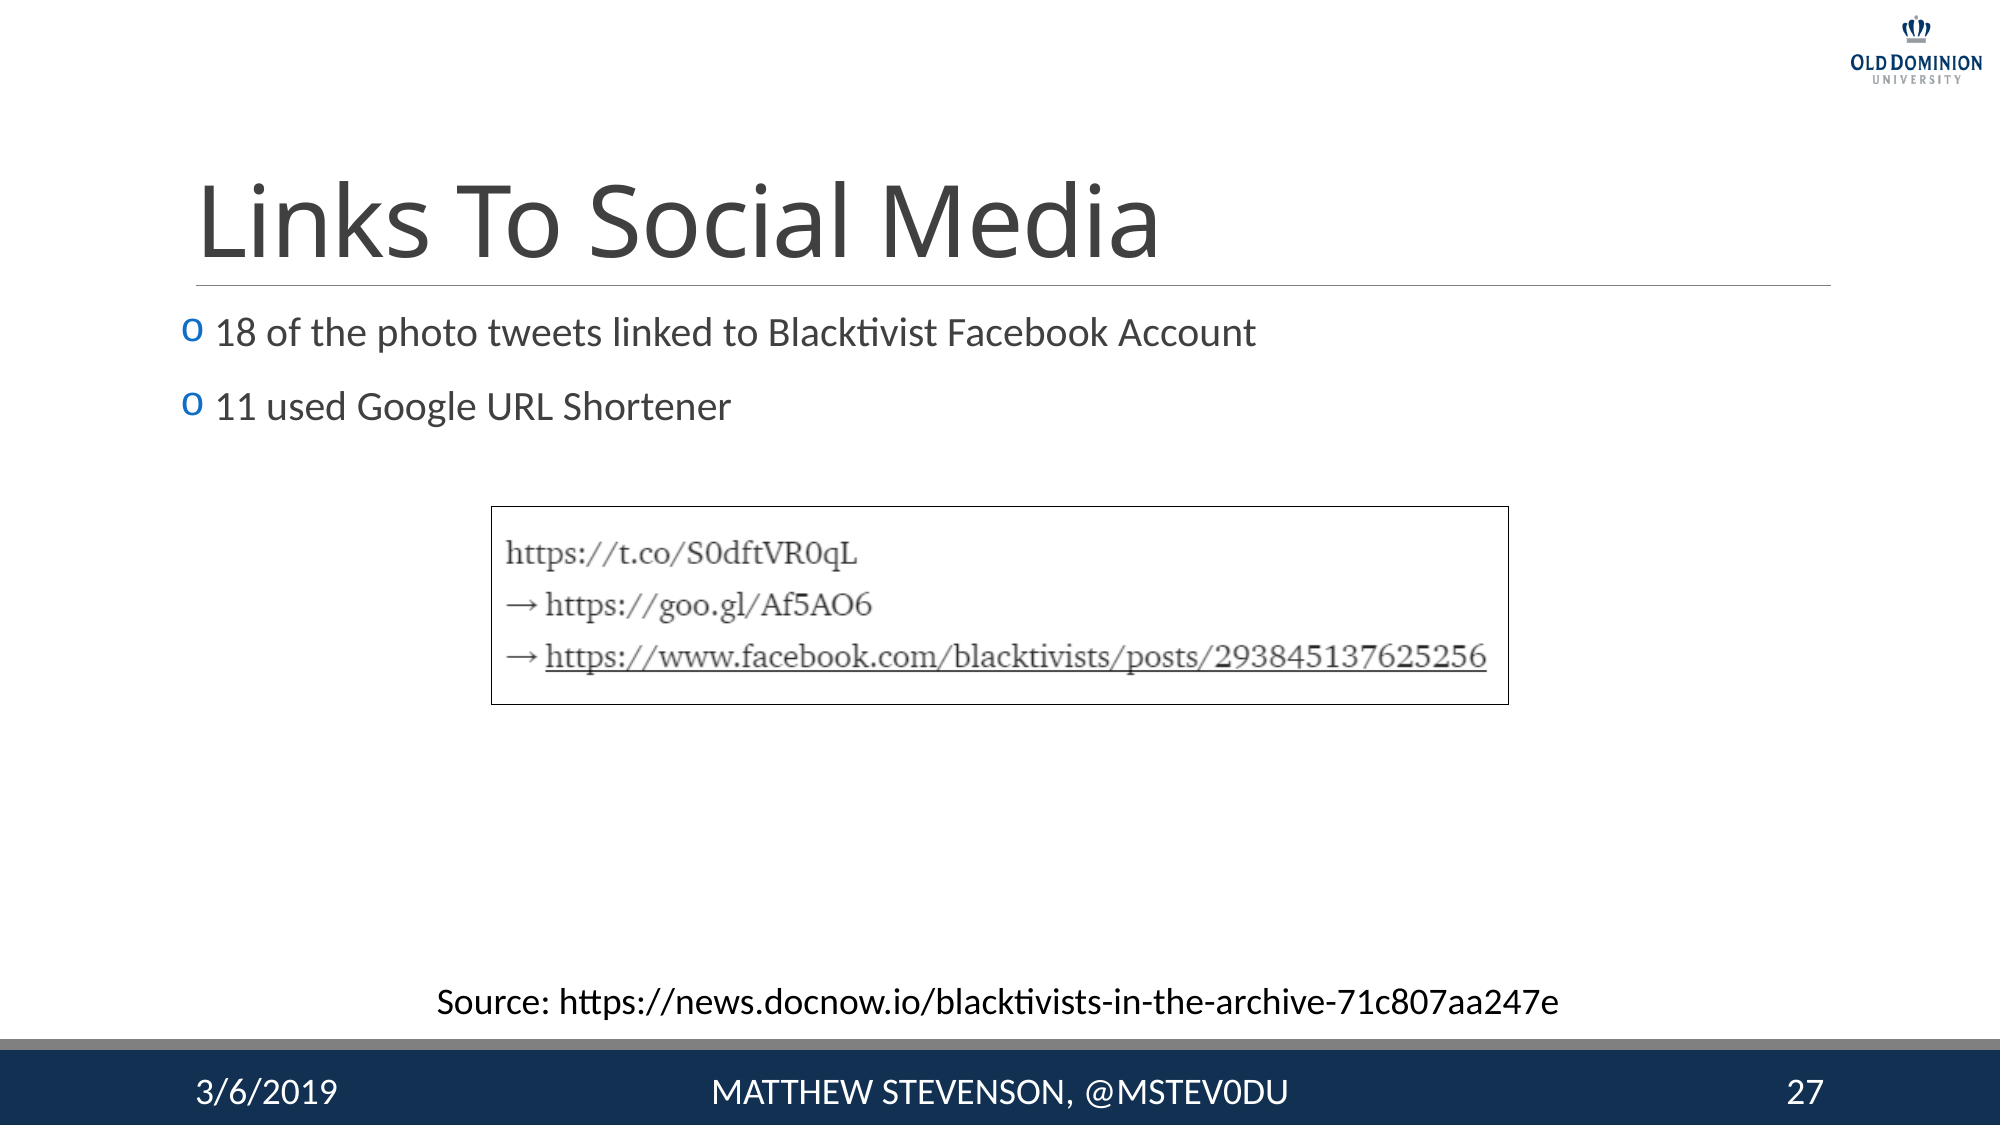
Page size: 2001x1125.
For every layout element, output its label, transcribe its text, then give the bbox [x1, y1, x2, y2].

picture [1851, 15, 1982, 84]
text_box Source: https://news.docnow.io/blacktivists-in-the-archive-71c807aa247e [422, 969, 1578, 1030]
picture [490, 505, 1509, 706]
footer Matthew Stevenson, @mstev0du [604, 1059, 1396, 1120]
title Links To Social Media [180, 47, 1830, 285]
slide_number 27 [1624, 1059, 1840, 1120]
list 18 of the photo tweets linked to Blacktivist Facebook Account 11 used Google URL Shortener [180, 302, 1830, 963]
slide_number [180, 1059, 586, 1120]
